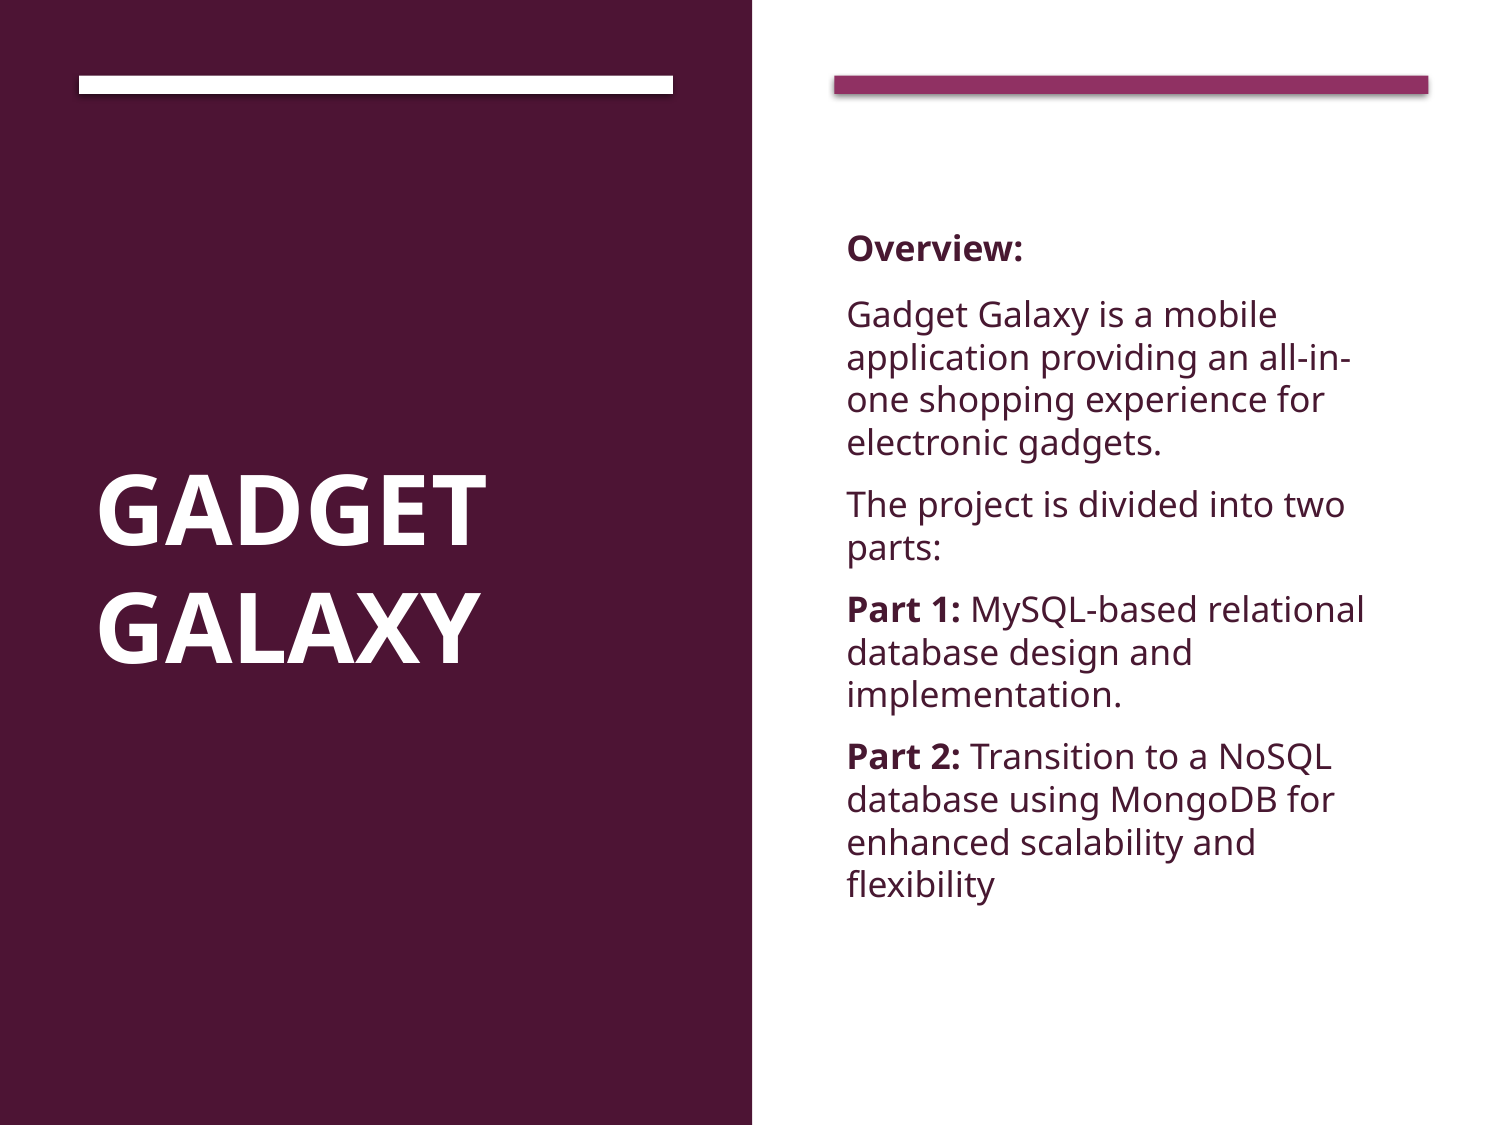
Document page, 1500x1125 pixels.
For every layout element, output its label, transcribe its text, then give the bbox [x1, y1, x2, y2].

text_box [754, 0, 1500, 1125]
text_box [0, 0, 754, 1125]
text_box [78, 74, 674, 95]
text_box [833, 74, 1429, 95]
list Overview: Gadget Galaxy is a mobile application providing an all-in-one shopping experience for electronic gadgets. The project is divided into two parts: Part 1: MySQL-based relational database design and implementation. Part 2: Transition to a NoSQL database using MongoDB for enhanced scalability and flexibility [831, 169, 1429, 962]
title GADGET GALAXY [79, 169, 673, 962]
